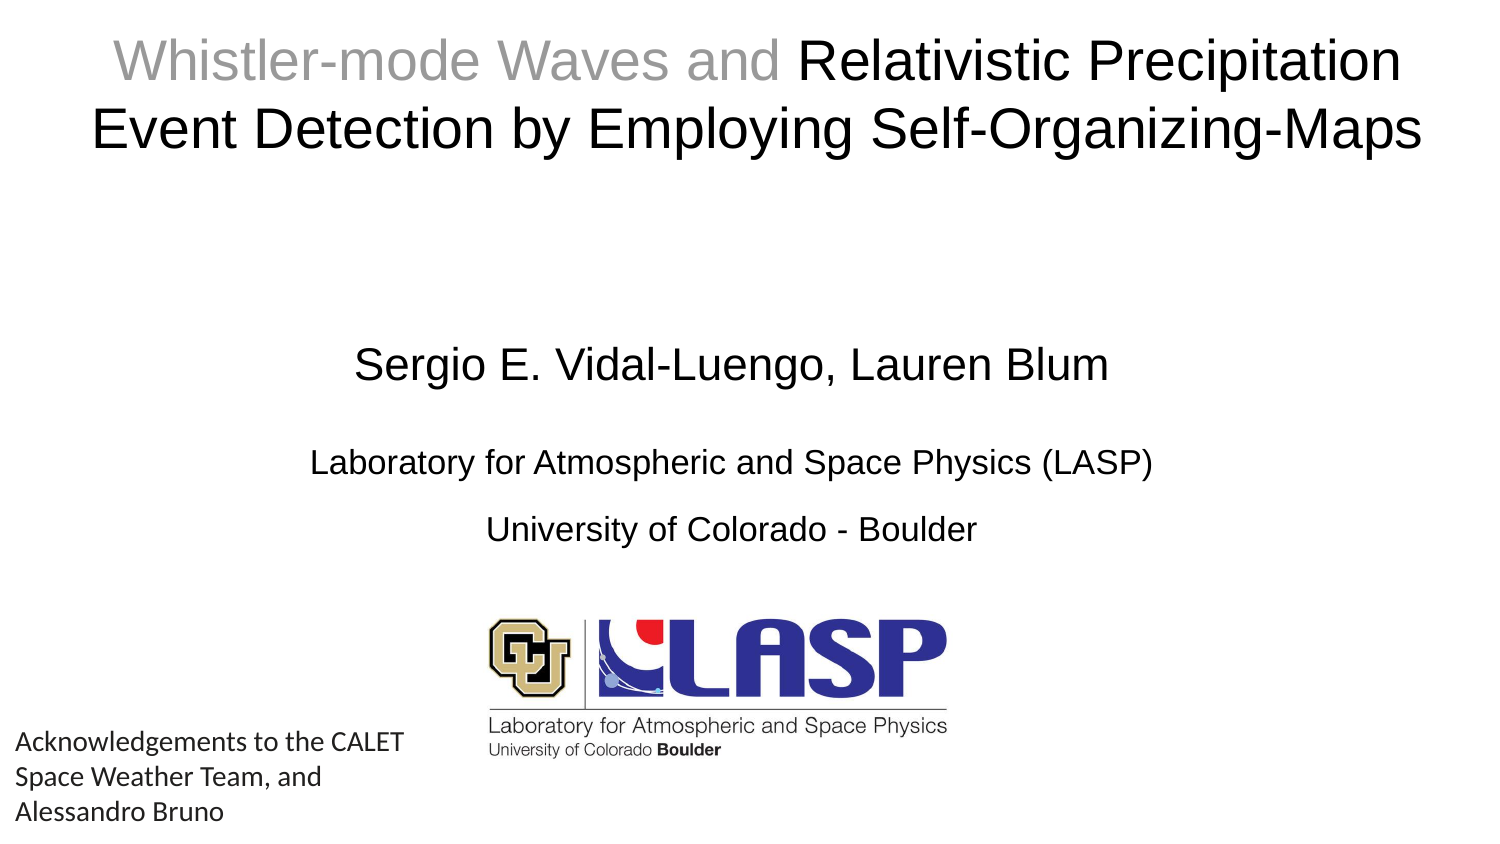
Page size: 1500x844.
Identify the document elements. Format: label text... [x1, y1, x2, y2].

picture [457, 582, 974, 784]
text_box Acknowledgements to the CALET Space Weather Team, and Alessandro Bruno [0, 707, 433, 843]
subtitle Laboratory for Atmospheric and Space Physics (LASP) University of Colorado - Boulder [33, 433, 1431, 564]
title Whistler-mode Waves and Relativistic Precipitation Event Detection by Employing Self-Organizing-Maps [59, 0, 1457, 176]
subtitle Sergio E. Vidal-Luengo, Lauren Blum [33, 319, 1431, 414]
